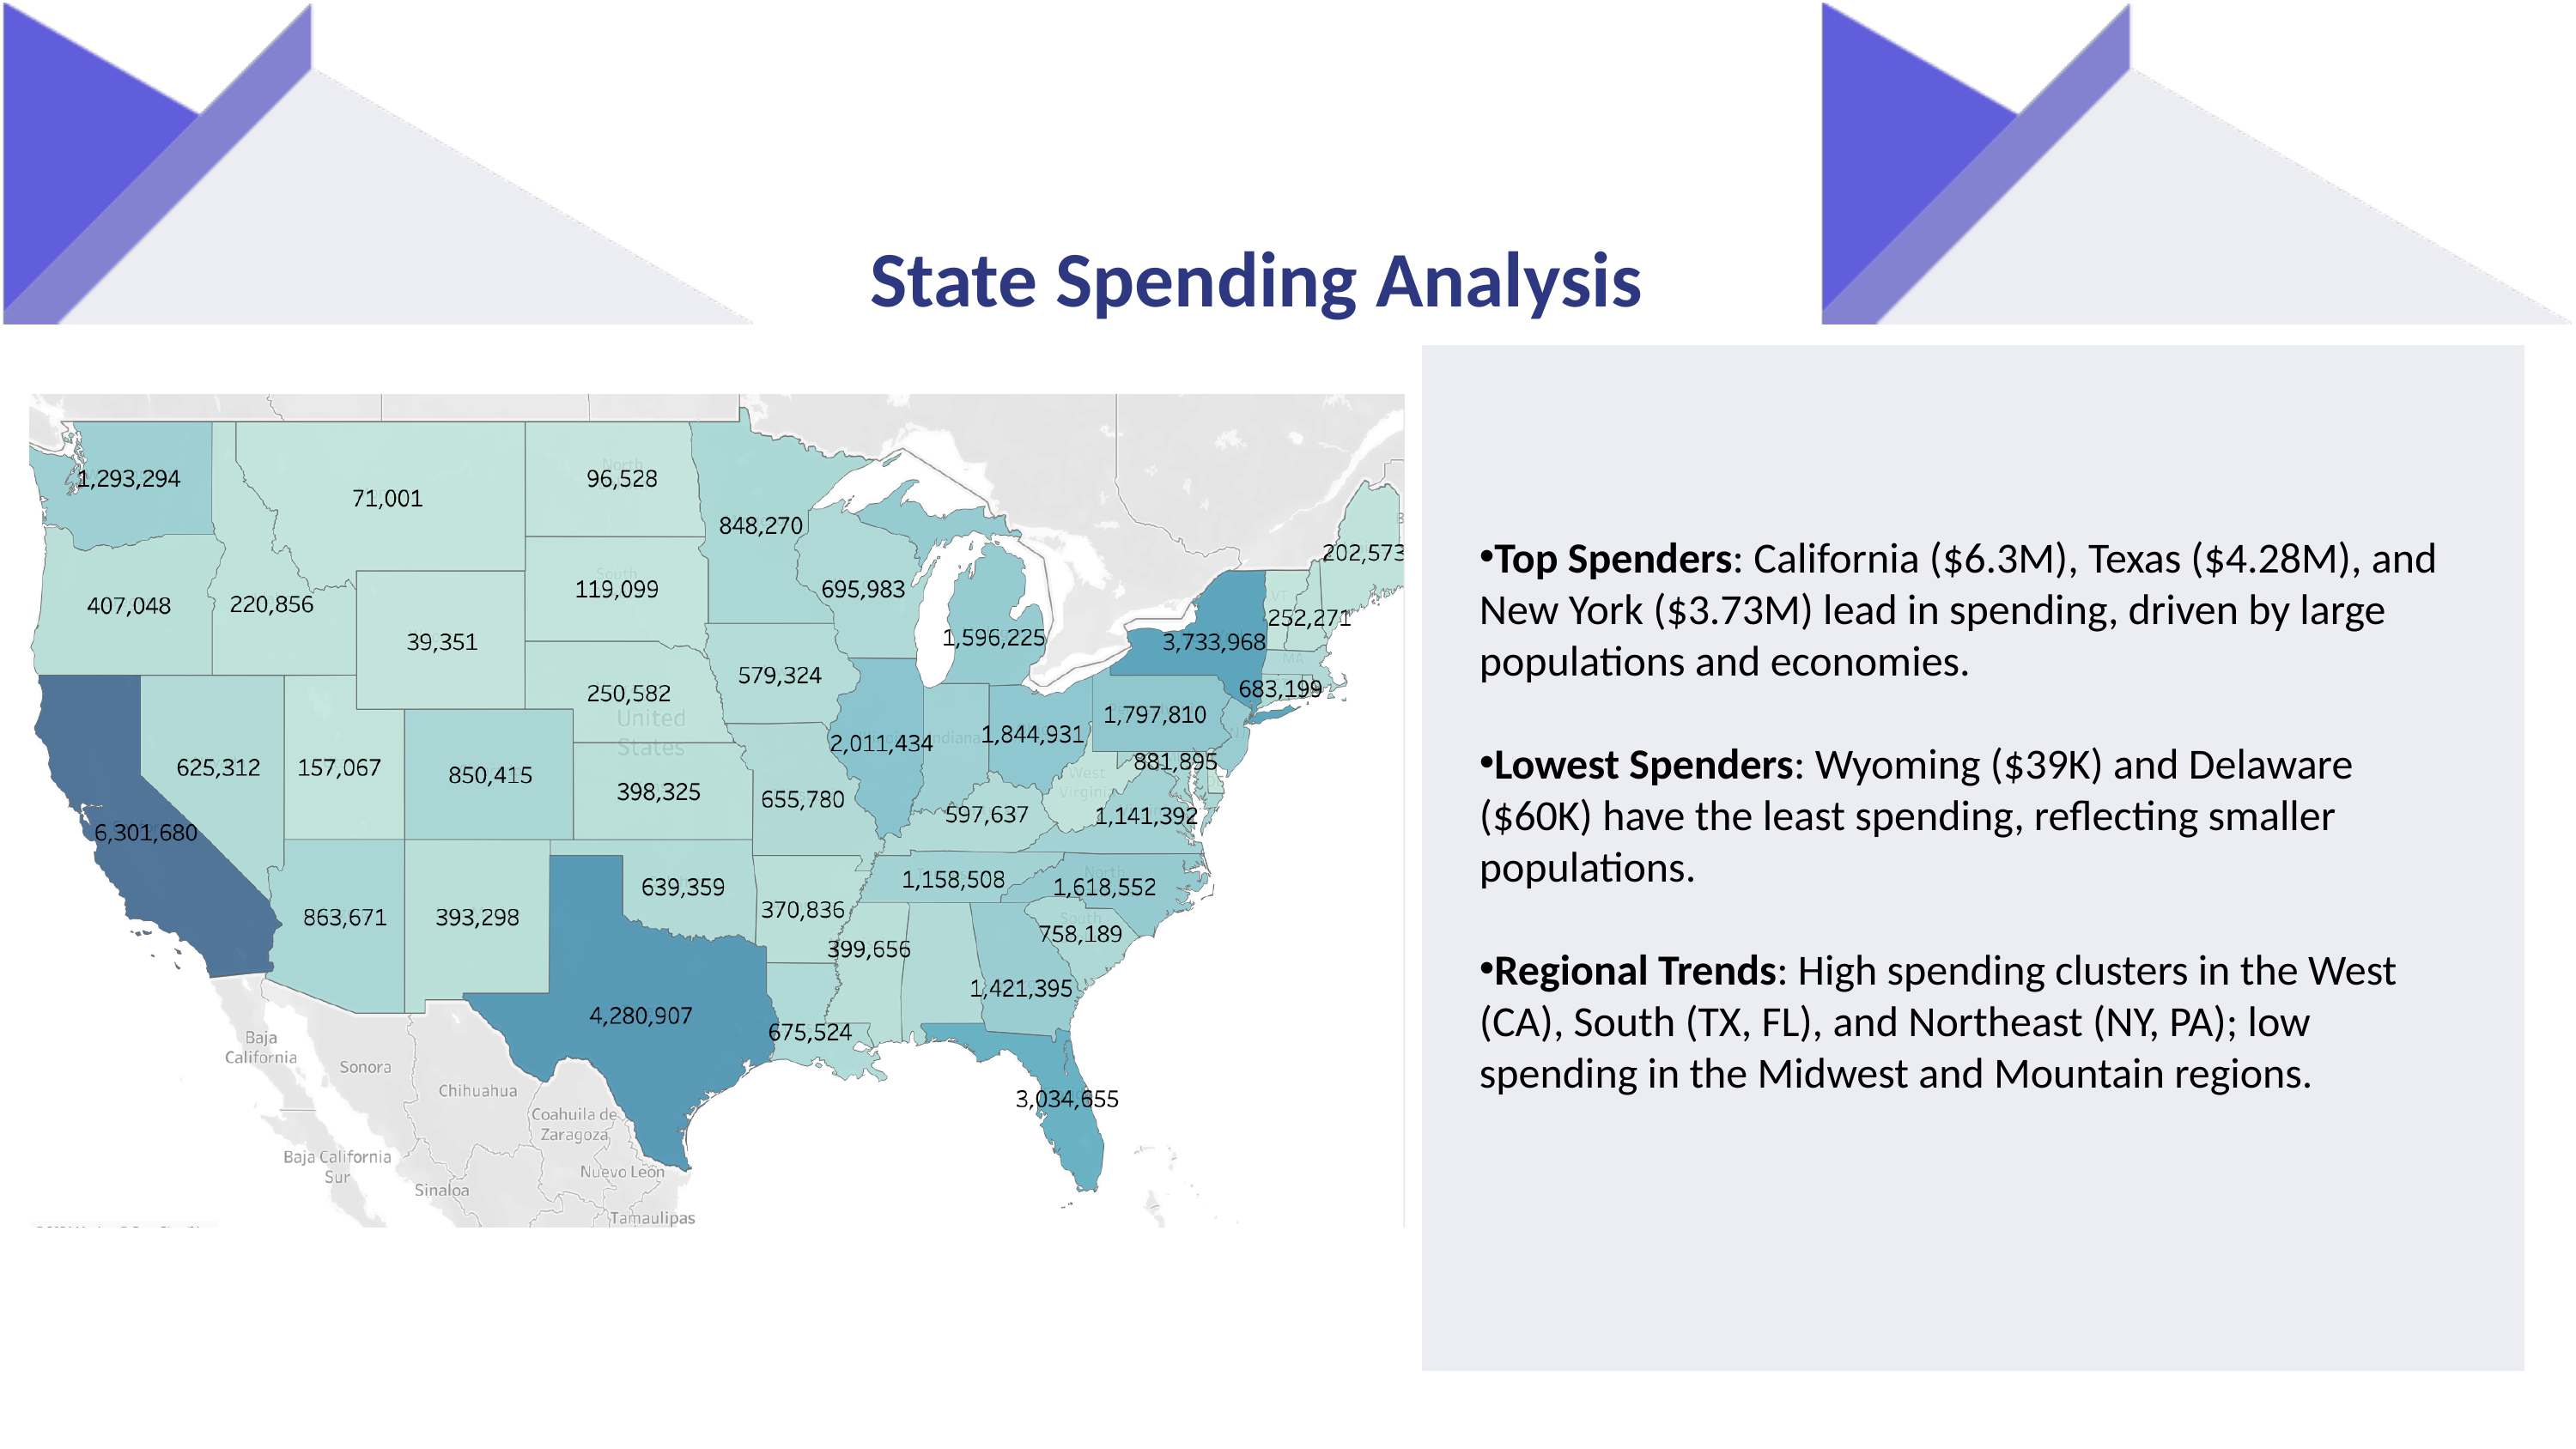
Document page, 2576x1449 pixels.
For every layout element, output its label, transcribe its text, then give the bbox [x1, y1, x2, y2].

text_box [1819, 3, 2576, 324]
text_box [1421, 322, 2525, 1372]
text_box State Spending Analysis [369, 227, 2143, 323]
text_box [0, 3, 757, 324]
picture [29, 394, 1408, 1228]
